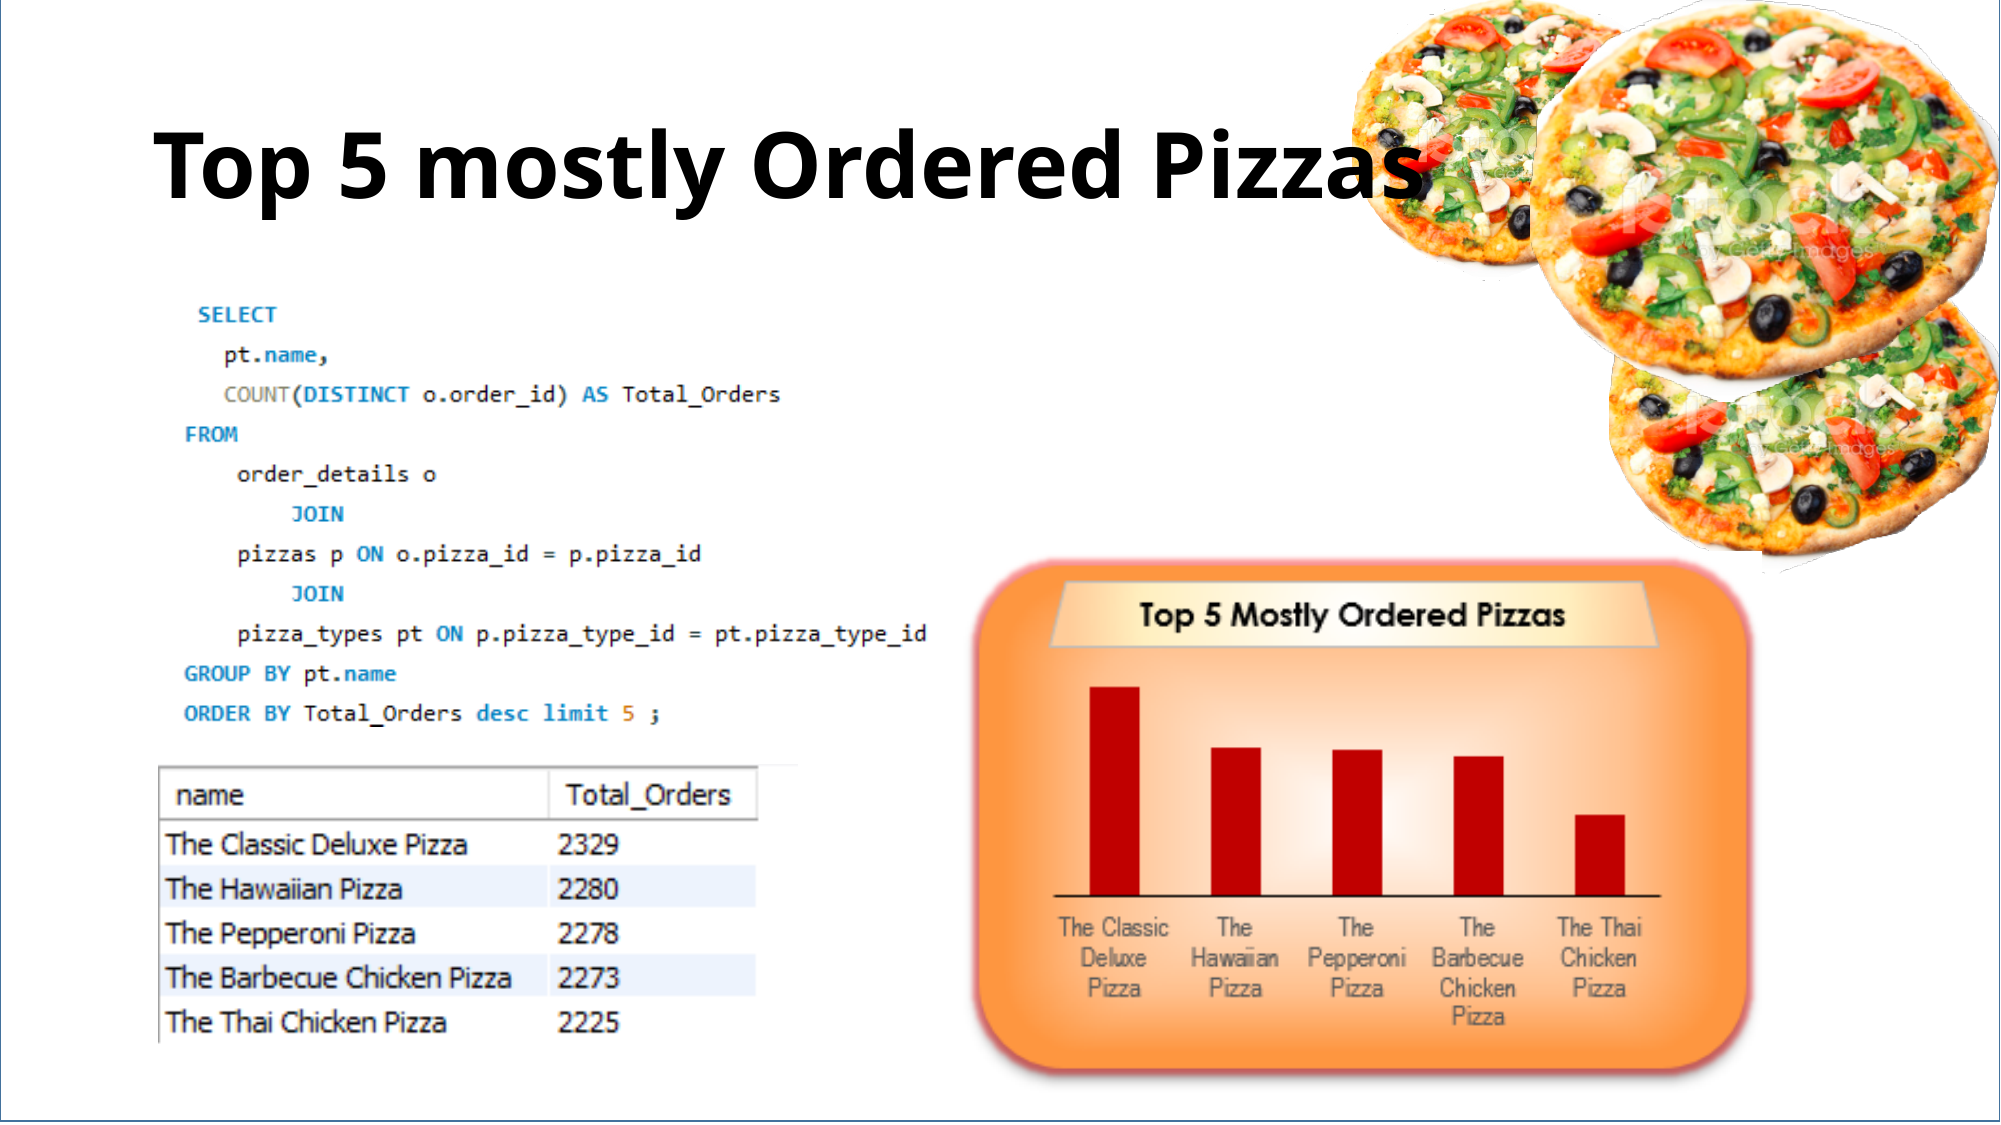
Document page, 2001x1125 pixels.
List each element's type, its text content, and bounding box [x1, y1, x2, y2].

picture [158, 764, 798, 1083]
title Top 5 mostly Ordered Pizzas [137, 59, 1352, 278]
picture [956, 0, 2000, 1095]
text_box [0, 0, 2000, 1122]
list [179, 296, 937, 727]
